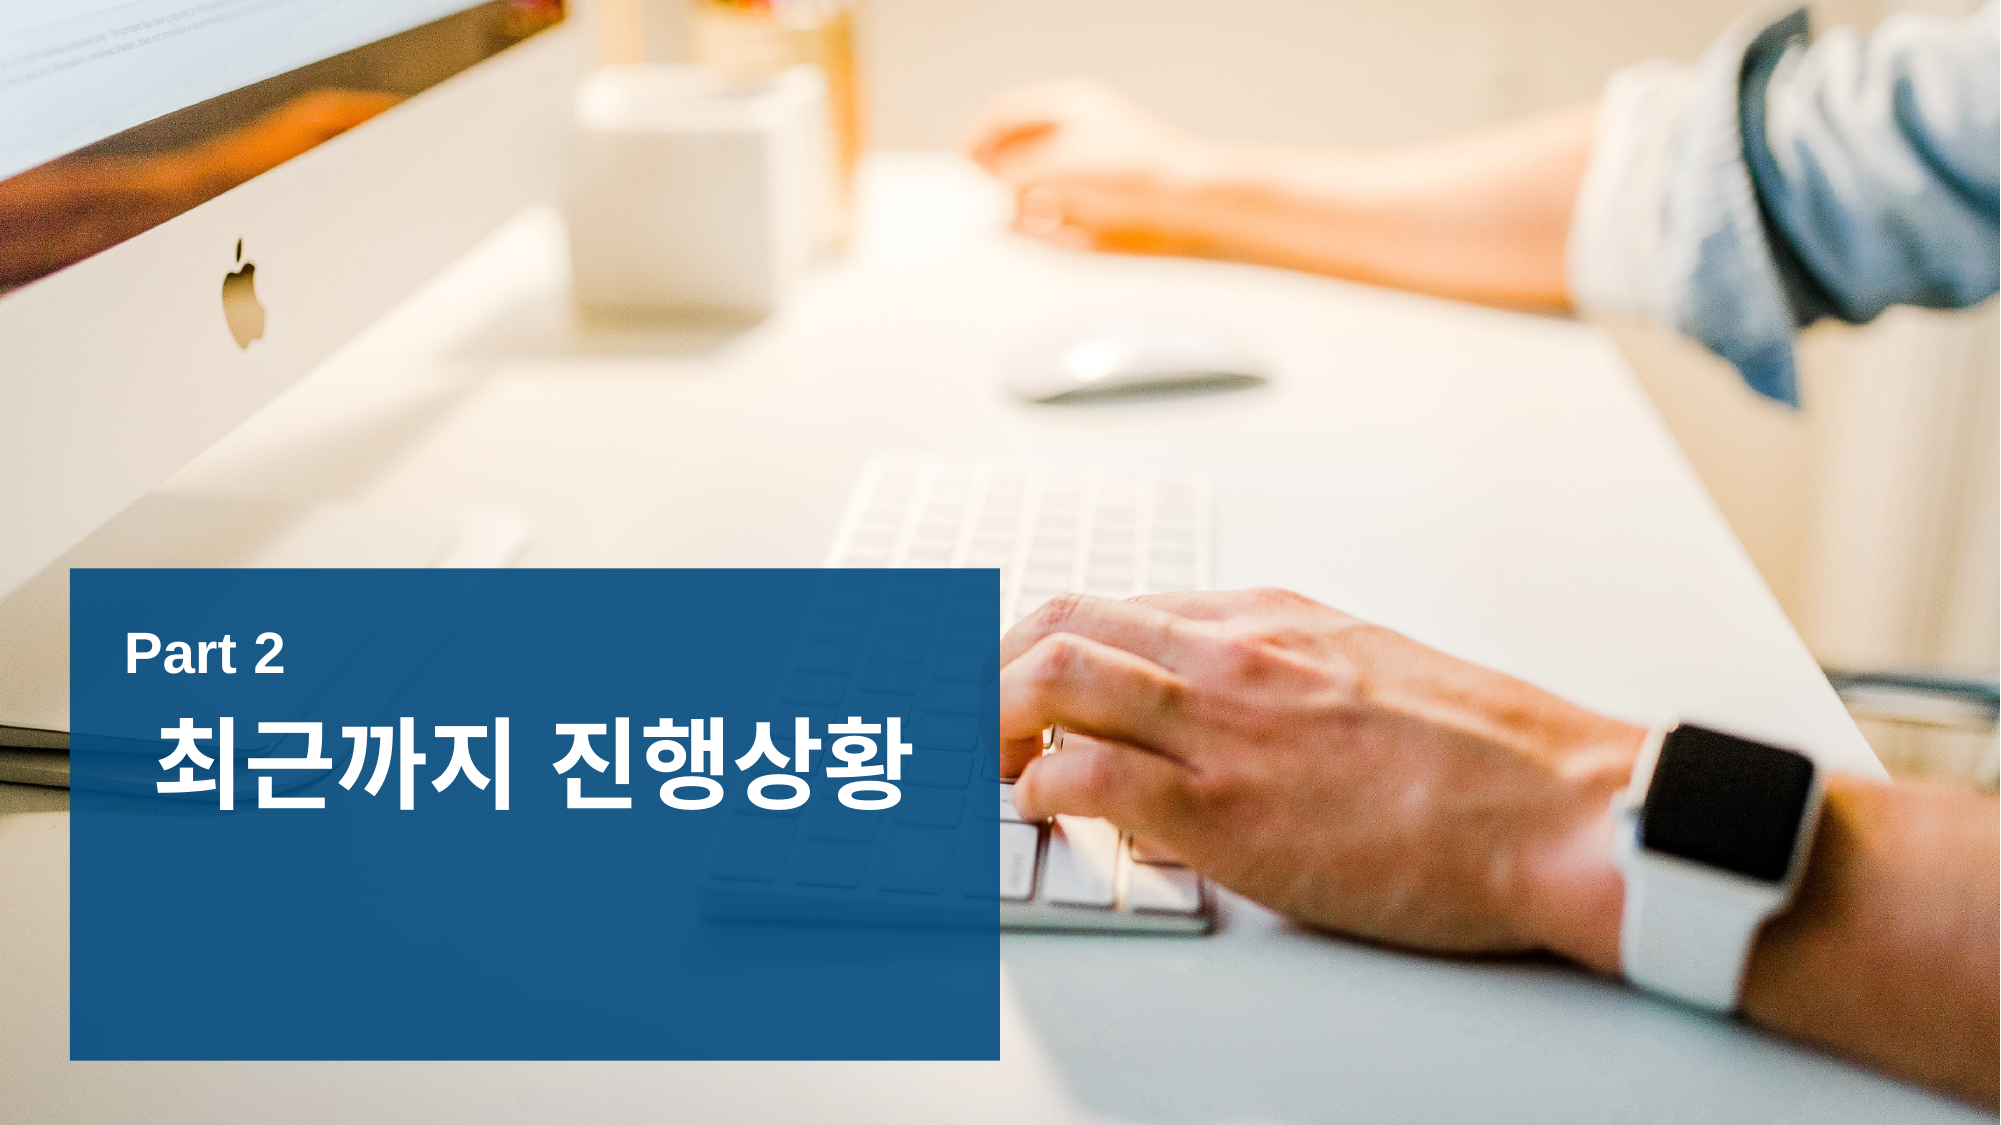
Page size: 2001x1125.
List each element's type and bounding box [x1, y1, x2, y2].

text_box [69, 568, 1000, 1061]
picture [0, 0, 2000, 1125]
